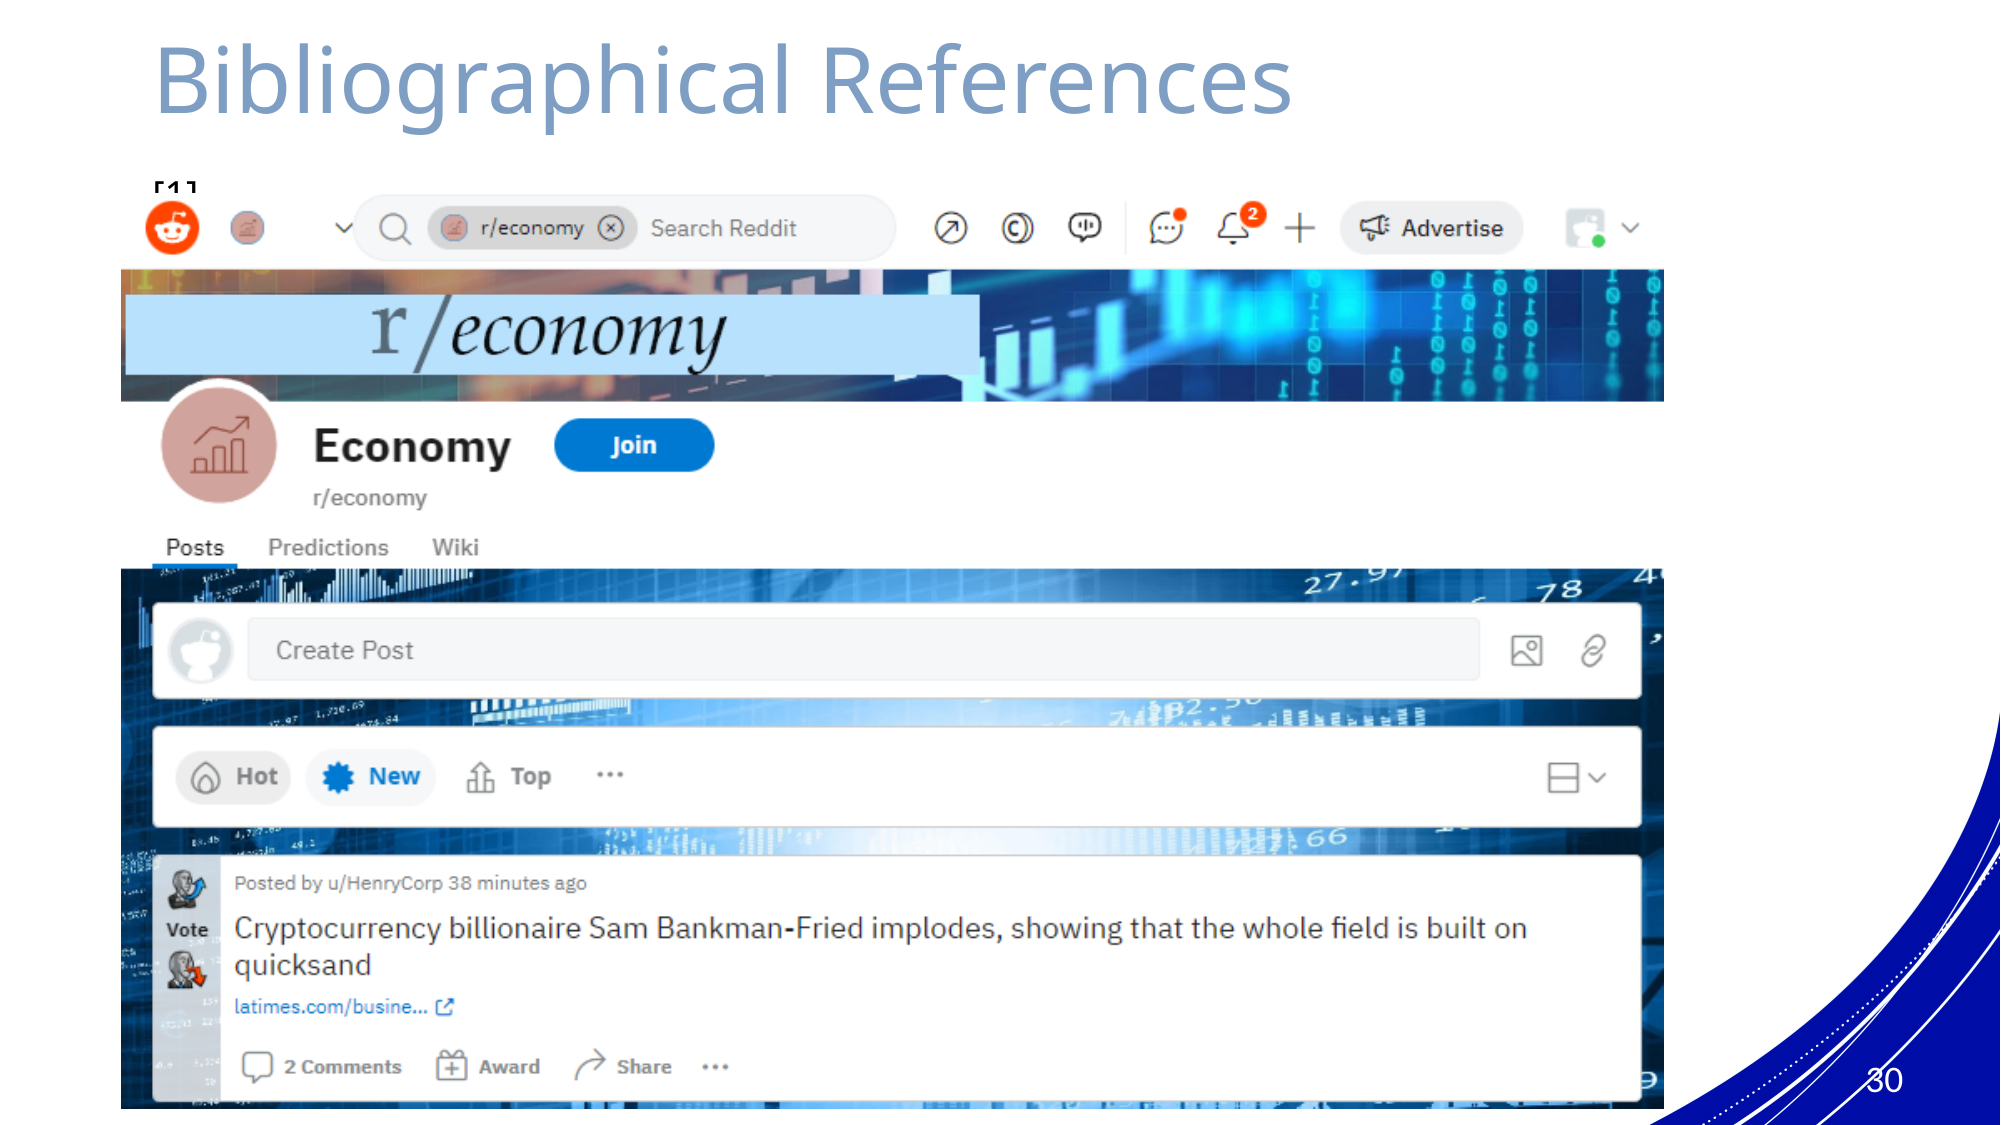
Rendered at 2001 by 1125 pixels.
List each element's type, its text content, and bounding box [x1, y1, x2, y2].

list [1] [137, 168, 1863, 978]
title Bibliographical References [137, 0, 1863, 168]
picture [0, 0, 2000, 1125]
